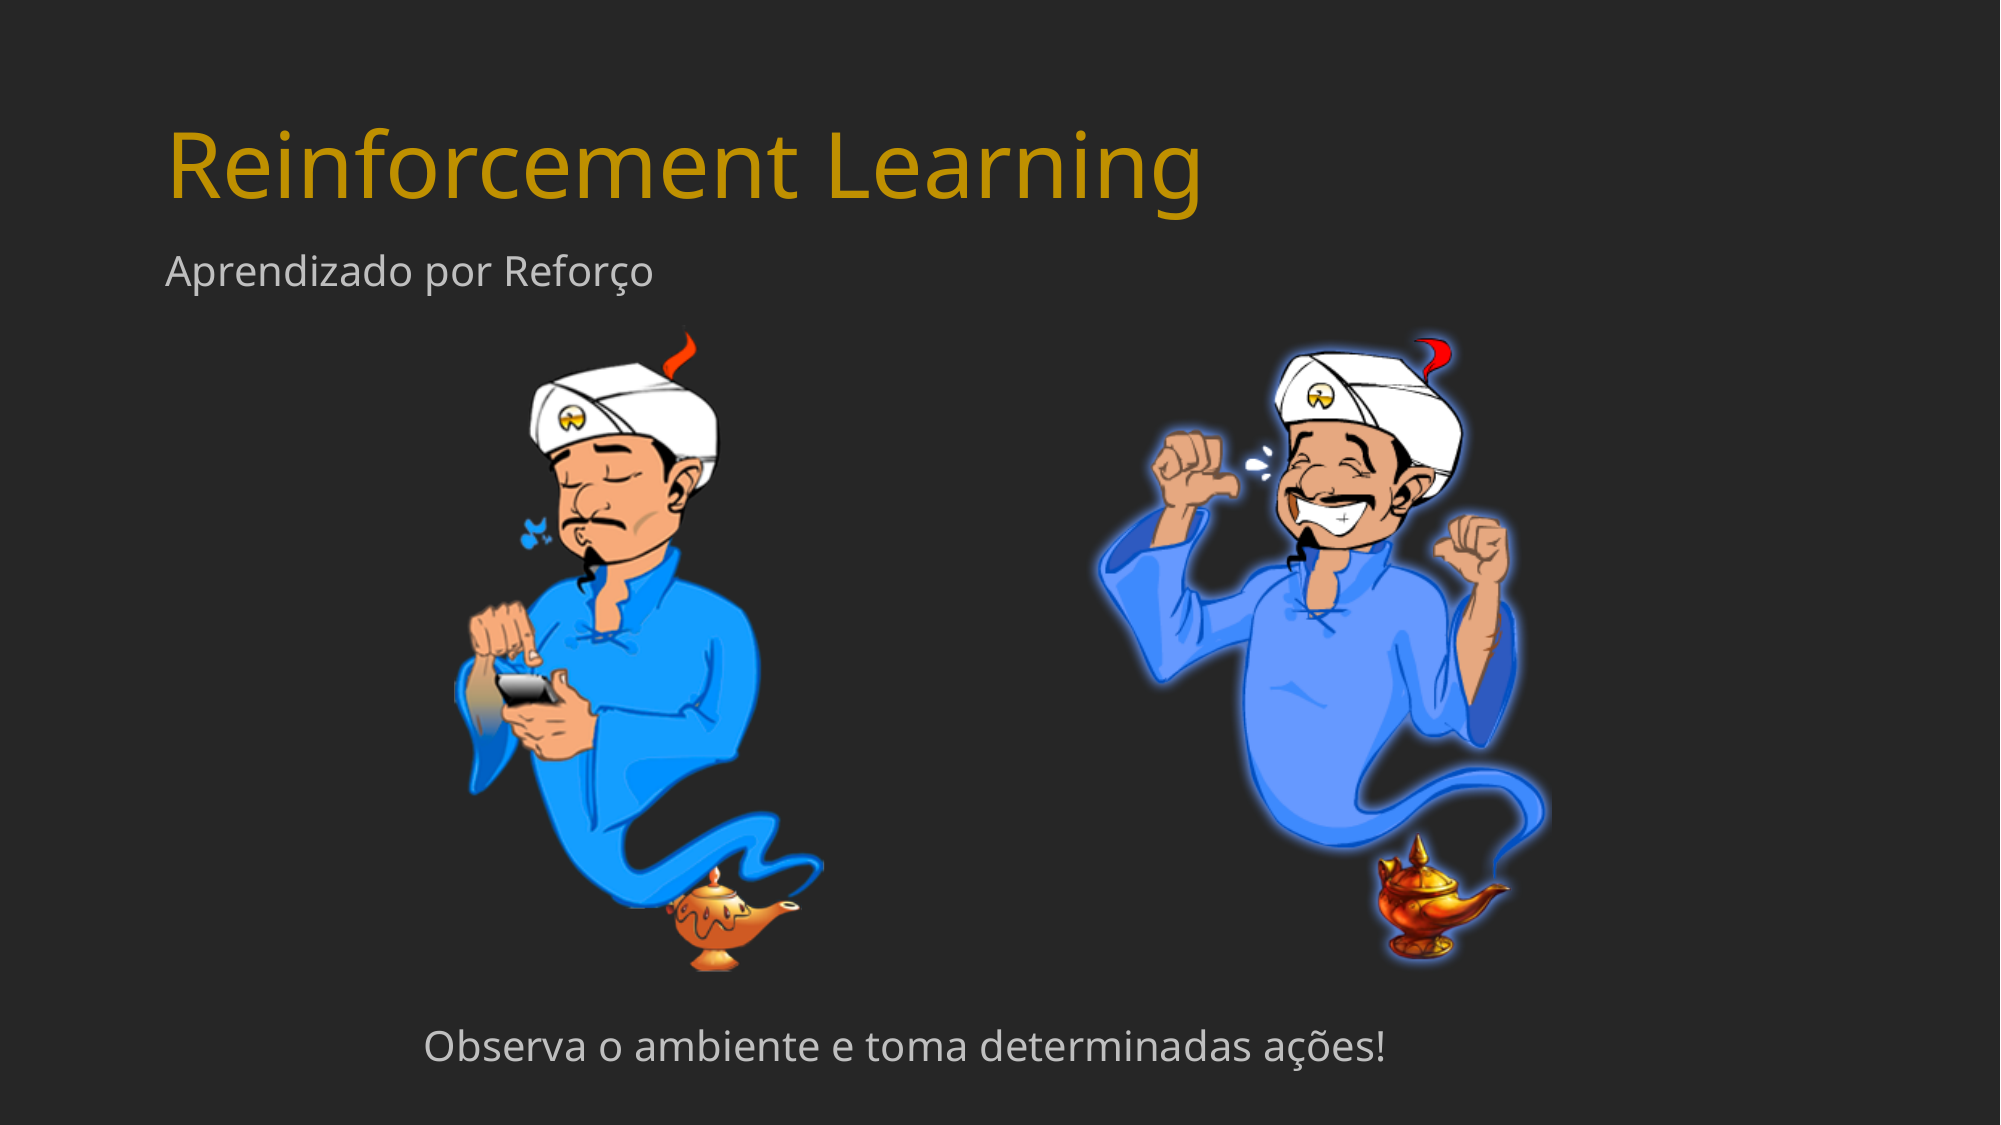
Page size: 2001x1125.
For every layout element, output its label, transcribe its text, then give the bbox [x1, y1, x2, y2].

picture [874, 310, 1552, 973]
text_box Reinforcement Learning [150, 99, 1977, 224]
picture [368, 310, 837, 973]
text_box Aprendizado por Reforço [150, 237, 1139, 303]
text_box Observa o ambiente e toma determinadas ações! [409, 1012, 1760, 1078]
